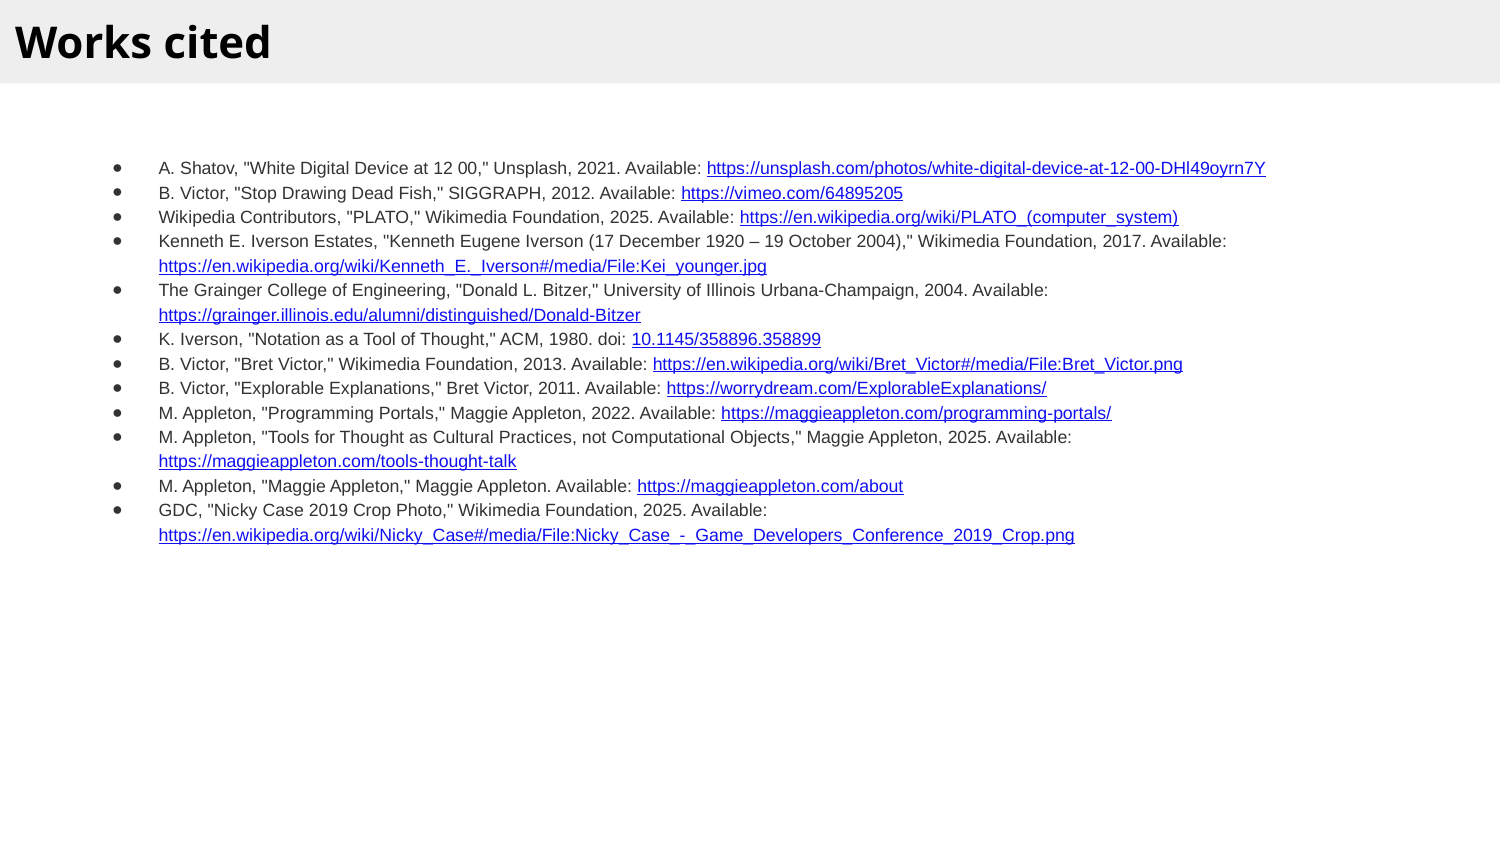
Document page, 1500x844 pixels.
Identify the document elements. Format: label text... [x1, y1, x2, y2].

text_box A. Shatov, "White Digital Device at 12 00," Unsplash, 2021. Available: https://unsplash.com/photos/white-digital-device-at-12-00-DHl49oyrn7Y B. Victor, "Stop Drawing Dead Fish," SIGGRAPH, 2012. Available: https://vimeo.com/64895205 Wikipedia Contributors, "PLATO," Wikimedia Foundation, 2025. Available: https://en.wikipedia.org/wiki/PLATO_(computer_system) Kenneth E. Iverson Estates, "Kenneth Eugene Iverson (17 December 1920 – 19 October 2004)," Wikimedia Foundation, 2017. Available: https://en.wikipedia.org/wiki/Kenneth_E._Iverson#/media/File:Kei_younger.jpg The Grainger College of Engineering, "Donald L. Bitzer," University of Illinois Urbana-Champaign, 2004. Available: https://grainger.illinois.edu/alumni/distinguished/Donald-Bitzer K. Iverson, "Notation as a Tool of Thought," ACM, 1980. doi: 10.1145/358896.358899 B. Victor, "Bret Victor," Wikimedia Foundation, 2013. Available: https://en.wikipedia.org/wiki/Bret_Victor#/media/File:Bret_Victor.png B. Victor, "Explorable Explanations," Bret Victor, 2011. Available: https://worrydream.com/ExplorableExplanations/ M. Appleton, "Programming Portals," Maggie Appleton, 2022. Available: https://maggieappleton.com/programming-portals/ M. Appleton, "Tools for Thought as Cultural Practices, not Computational Objects," Maggie Appleton, 2025. Available: https://maggieappleton.com/tools-thought-talk M. Appleton, "Maggie Appleton," Maggie Appleton. Available: https://maggieappleton.com/about GDC, "Nicky Case 2019 Crop Photo," Wikimedia Foundation, 2025. Available: https://en.wikipedia.org/wiki/Nicky_Case#/media/File:Nicky_Case_-_Game_Developers_Conference_2019_Crop.png [51, 138, 1431, 789]
text_box [0, 0, 1500, 84]
text_box Works cited [0, 0, 1480, 83]
